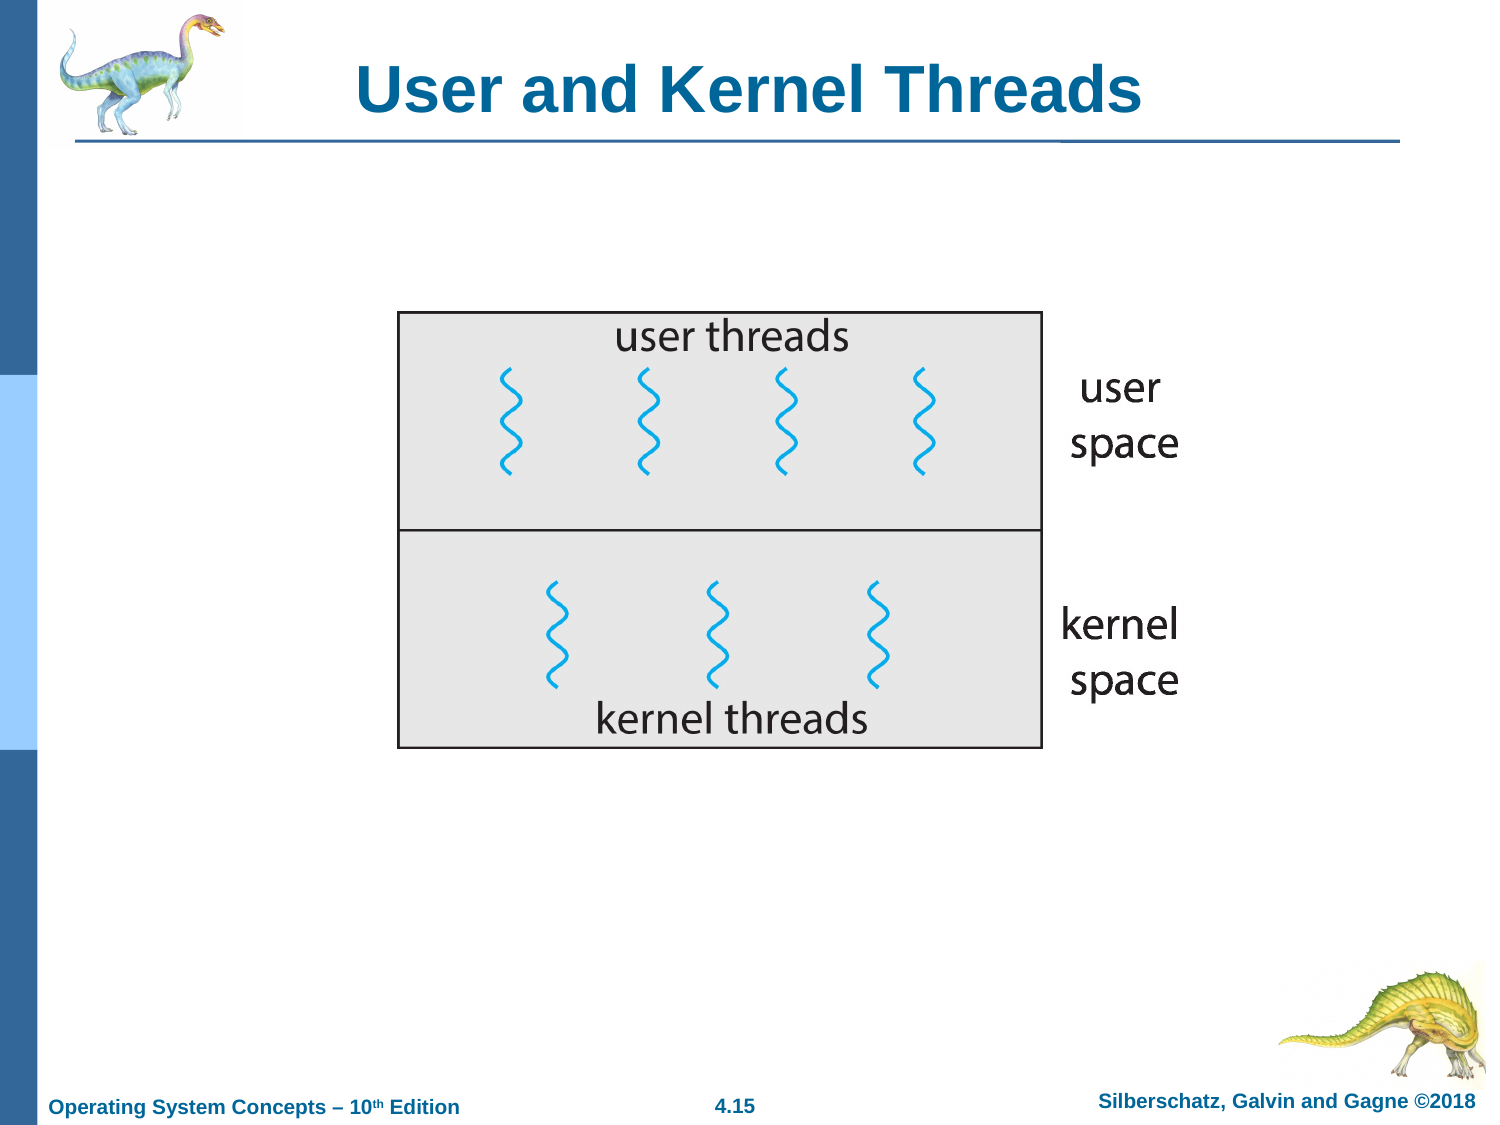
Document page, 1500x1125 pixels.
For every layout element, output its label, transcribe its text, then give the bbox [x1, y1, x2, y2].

picture [46, 0, 243, 149]
picture [396, 311, 1189, 749]
picture [1275, 959, 1486, 1090]
title User and Kernel Threads [75, 38, 1425, 133]
